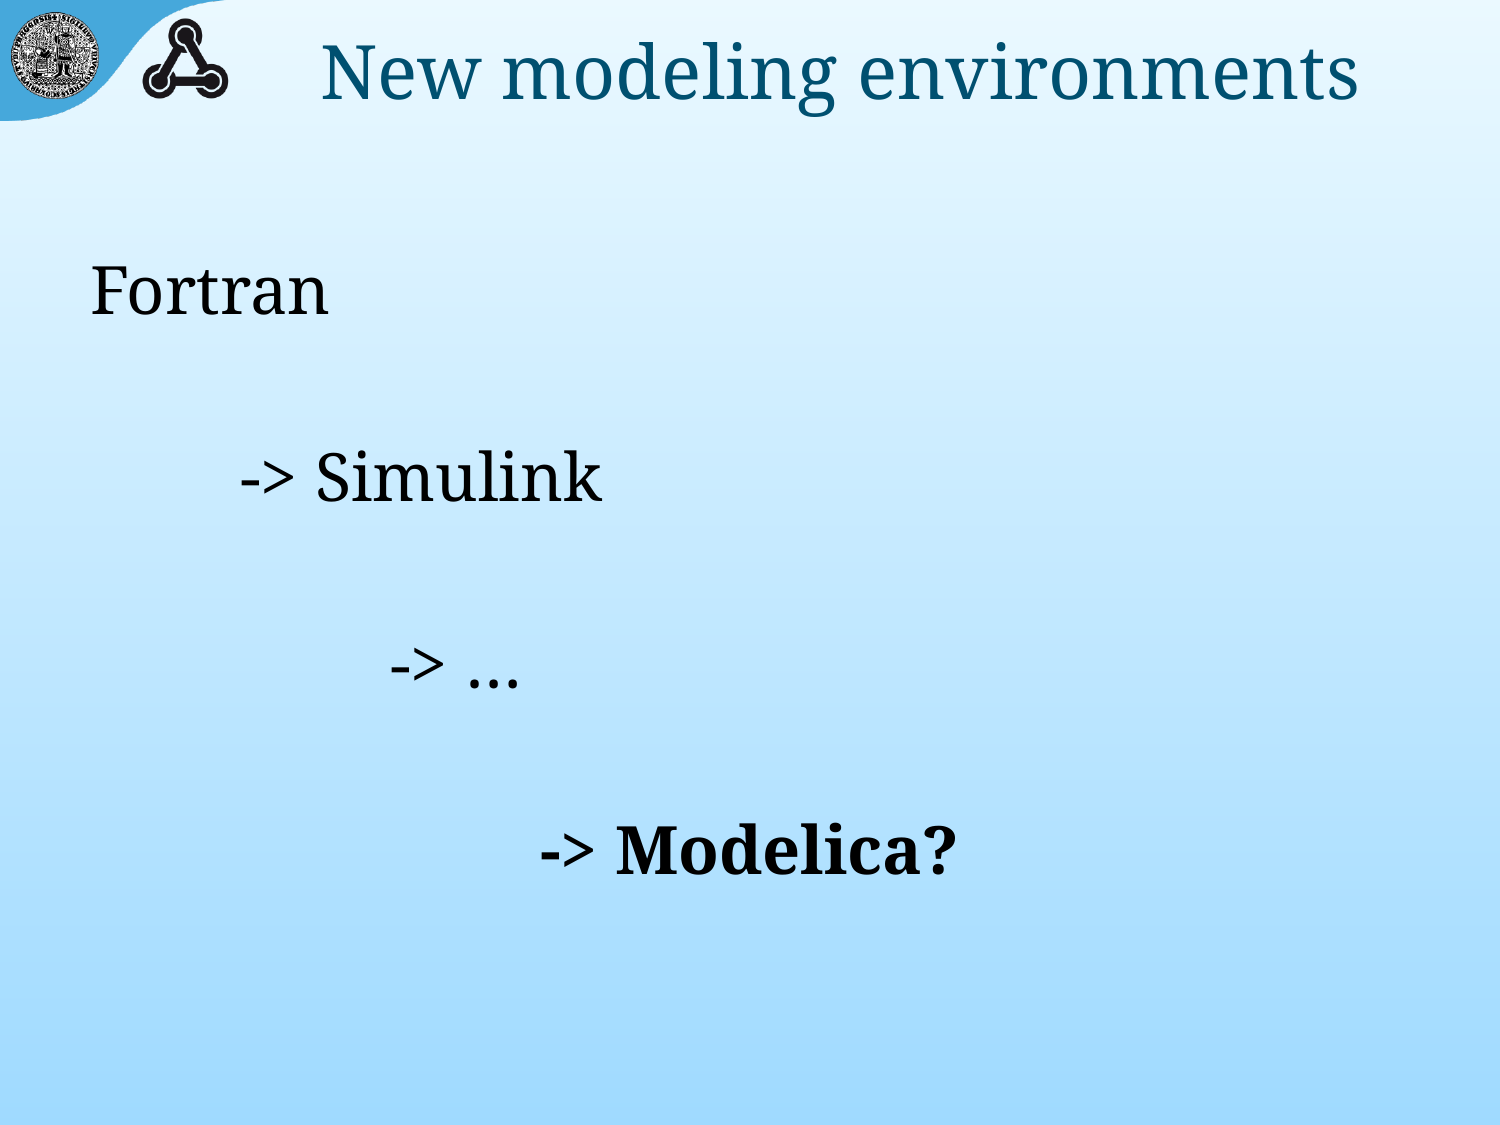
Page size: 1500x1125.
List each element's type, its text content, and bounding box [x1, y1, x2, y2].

picture [0, 0, 243, 121]
list Fortran -> Simulink -> … -> Modelica? [74, 240, 1426, 1016]
title New modeling environments [304, 16, 1500, 205]
